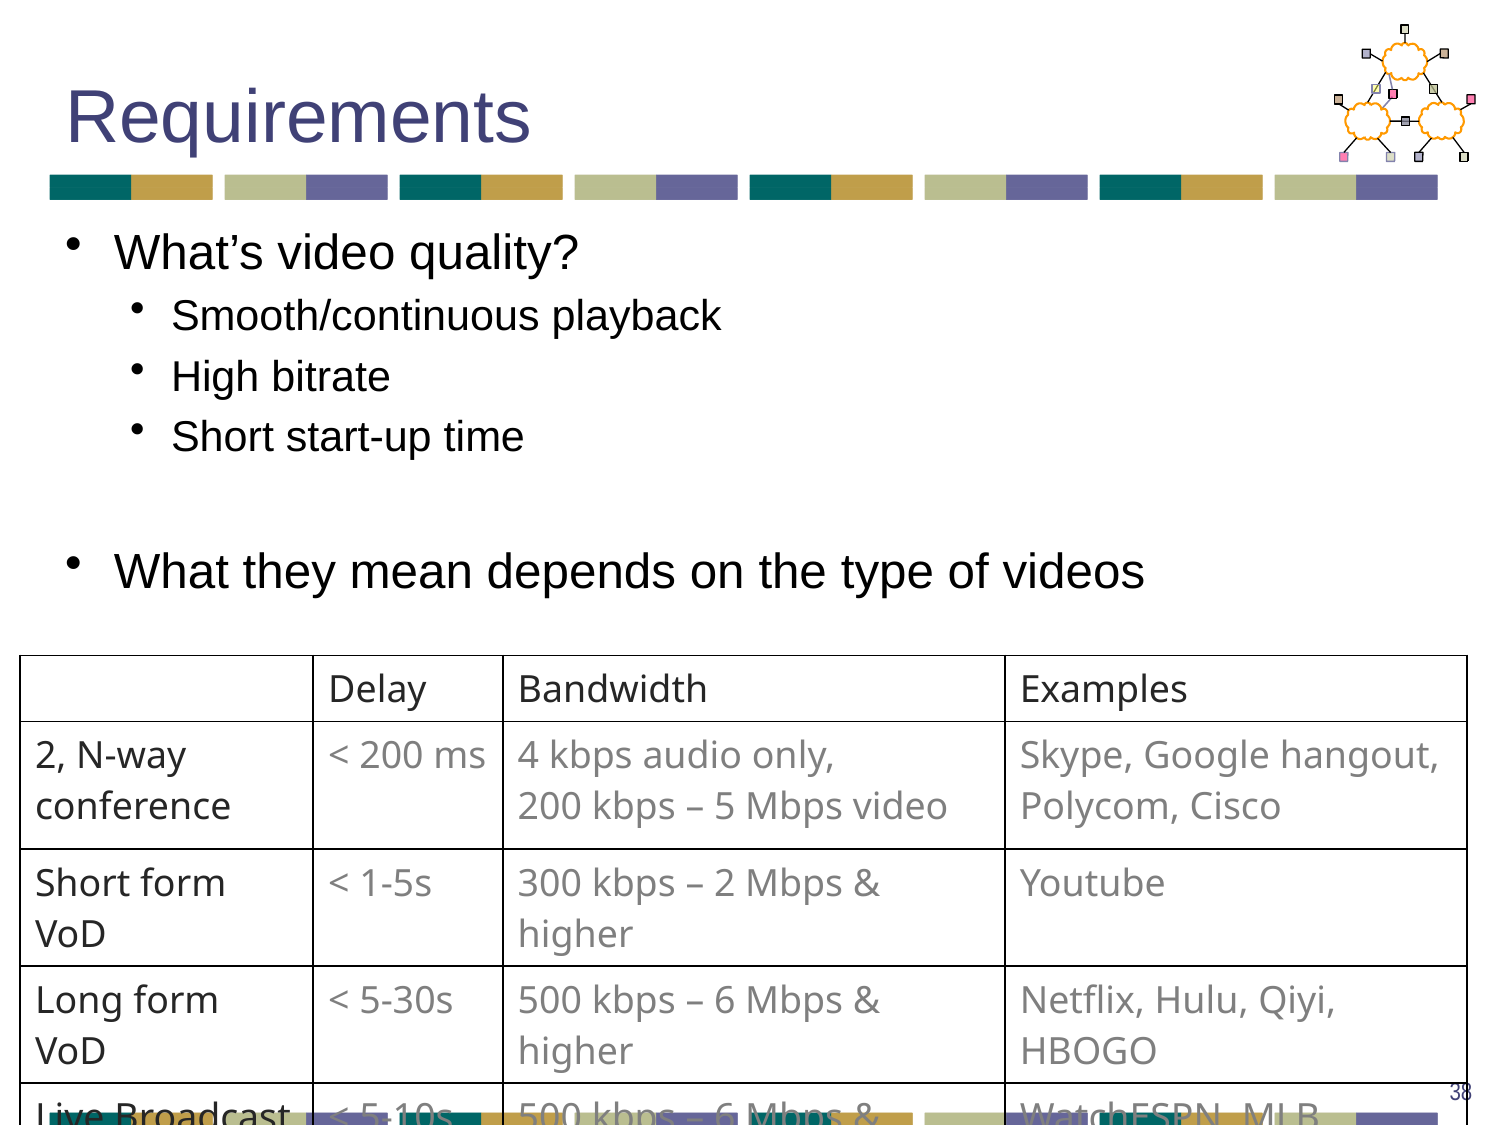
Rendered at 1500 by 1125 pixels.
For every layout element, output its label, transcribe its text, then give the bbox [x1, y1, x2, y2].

table_cell WatchESPN, MLB [1006, 1084, 1466, 1125]
list What’s video quality? Smooth/continuous playback High bitrate Short start-up time What they mean depends on the type of videos [50, 212, 1438, 607]
table_cell Short form VoD [21, 850, 312, 965]
table_cell Live Broadcast [21, 1084, 312, 1125]
table_cell < 5-10s [314, 1084, 502, 1125]
table_cell < 5-30s [314, 967, 502, 1082]
table_cell < 200 ms [314, 722, 502, 848]
table_header Examples [1006, 656, 1466, 721]
table_cell < 1-5s [314, 850, 502, 965]
slide_number 38 [1174, 1037, 1488, 1113]
table_cell 500 kbps – 6 Mbps & higher [504, 1084, 1004, 1125]
table_cell 2, N-way conference [21, 722, 312, 848]
table_header Delay [314, 656, 502, 721]
table_cell 4 kbps audio only, 200 kbps – 5 Mbps video [504, 722, 1004, 848]
table_header [21, 656, 312, 721]
table_header Bandwidth [504, 656, 1004, 721]
title Requirements [50, 62, 1438, 163]
table_cell 500 kbps – 6 Mbps & higher [504, 967, 1004, 1082]
table_cell Youtube [1006, 850, 1466, 965]
table_cell 300 kbps – 2 Mbps & higher [504, 850, 1004, 965]
table_cell Netflix, Hulu, Qiyi, HBOGO [1006, 967, 1466, 1082]
table_cell Long form VoD [21, 967, 312, 1082]
table_cell Skype, Google hangout, Polycom, Cisco [1006, 722, 1466, 848]
